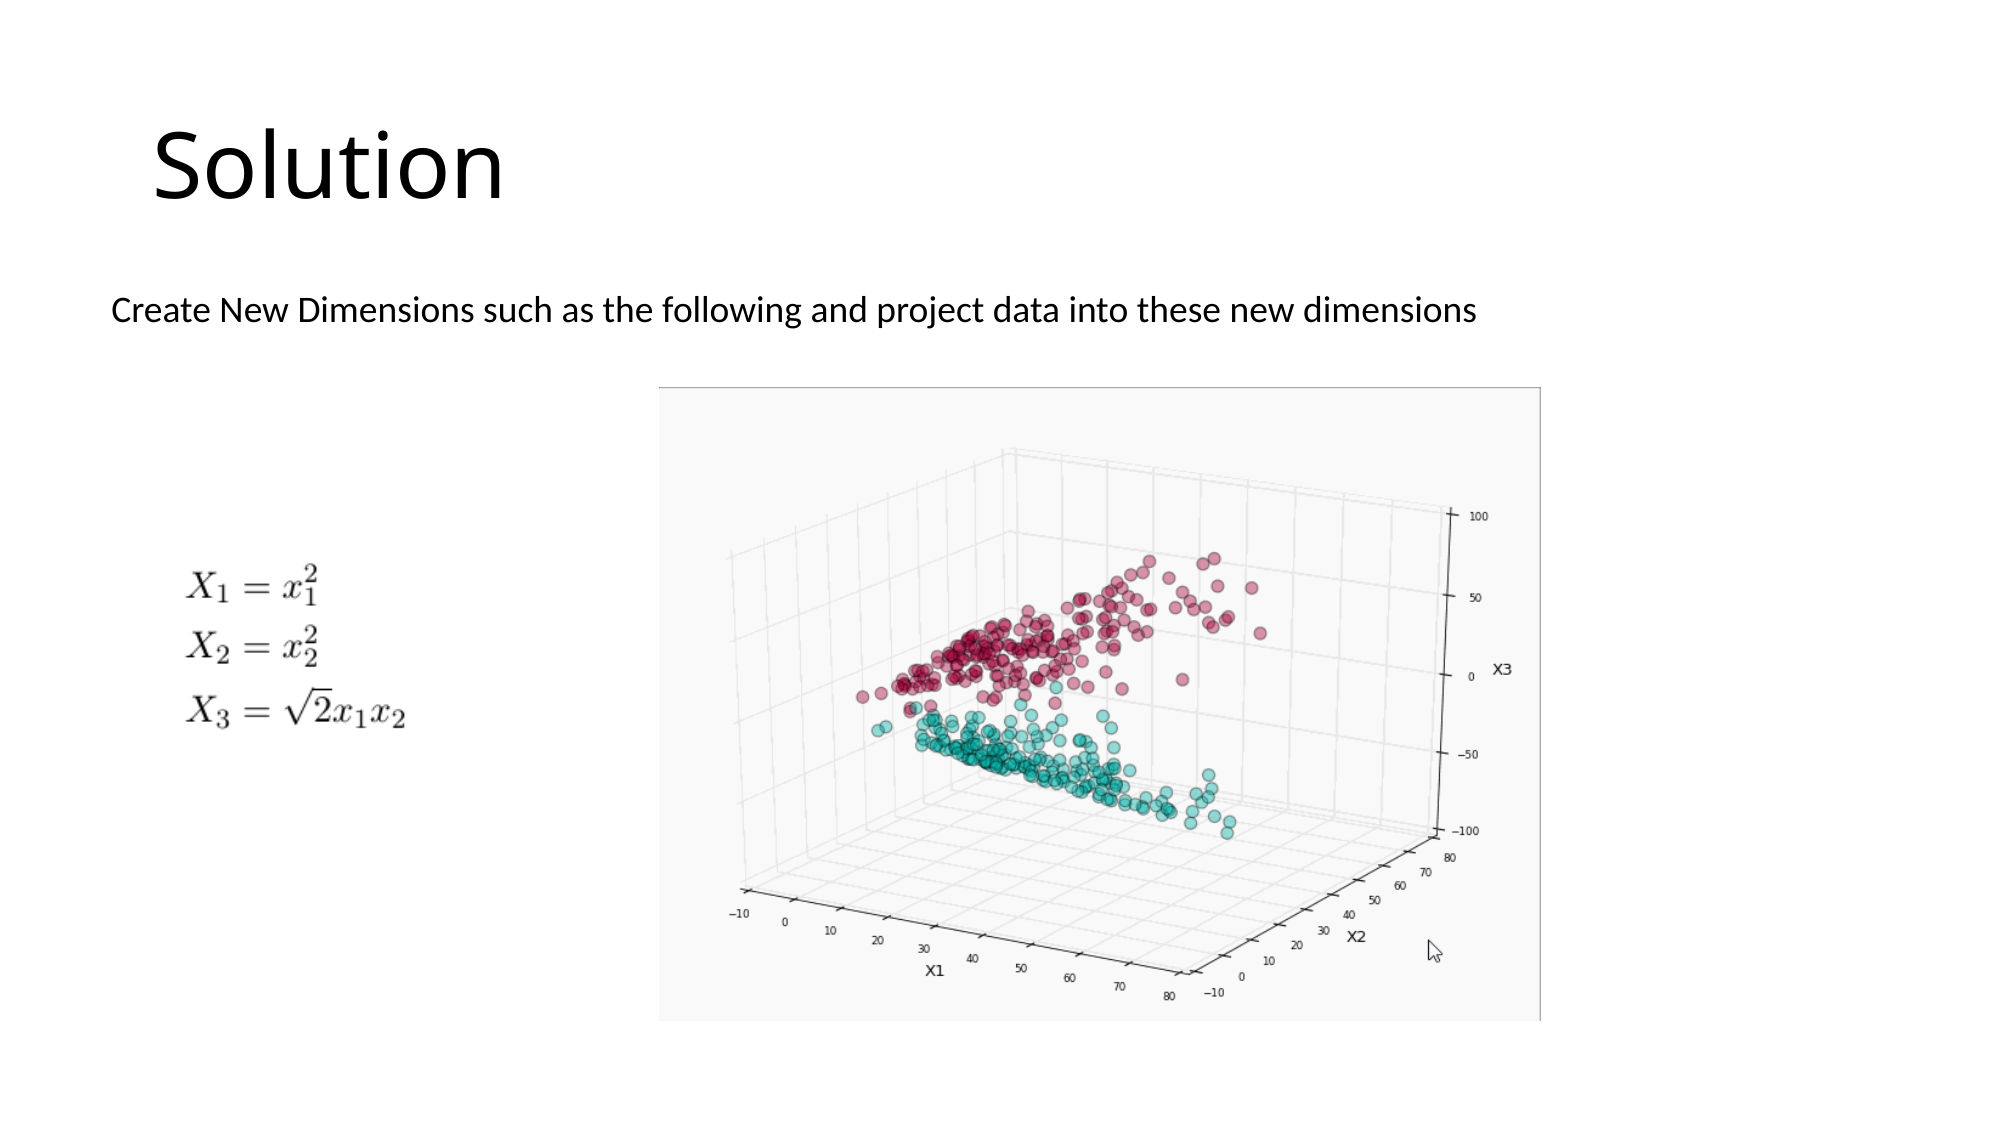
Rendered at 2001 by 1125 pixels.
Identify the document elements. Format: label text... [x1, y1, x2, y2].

picture [659, 387, 1541, 1021]
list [174, 540, 439, 759]
title Solution [137, 59, 1863, 278]
text_box Create New Dimensions such as the following and project data into these new dimensions [96, 277, 1822, 337]
